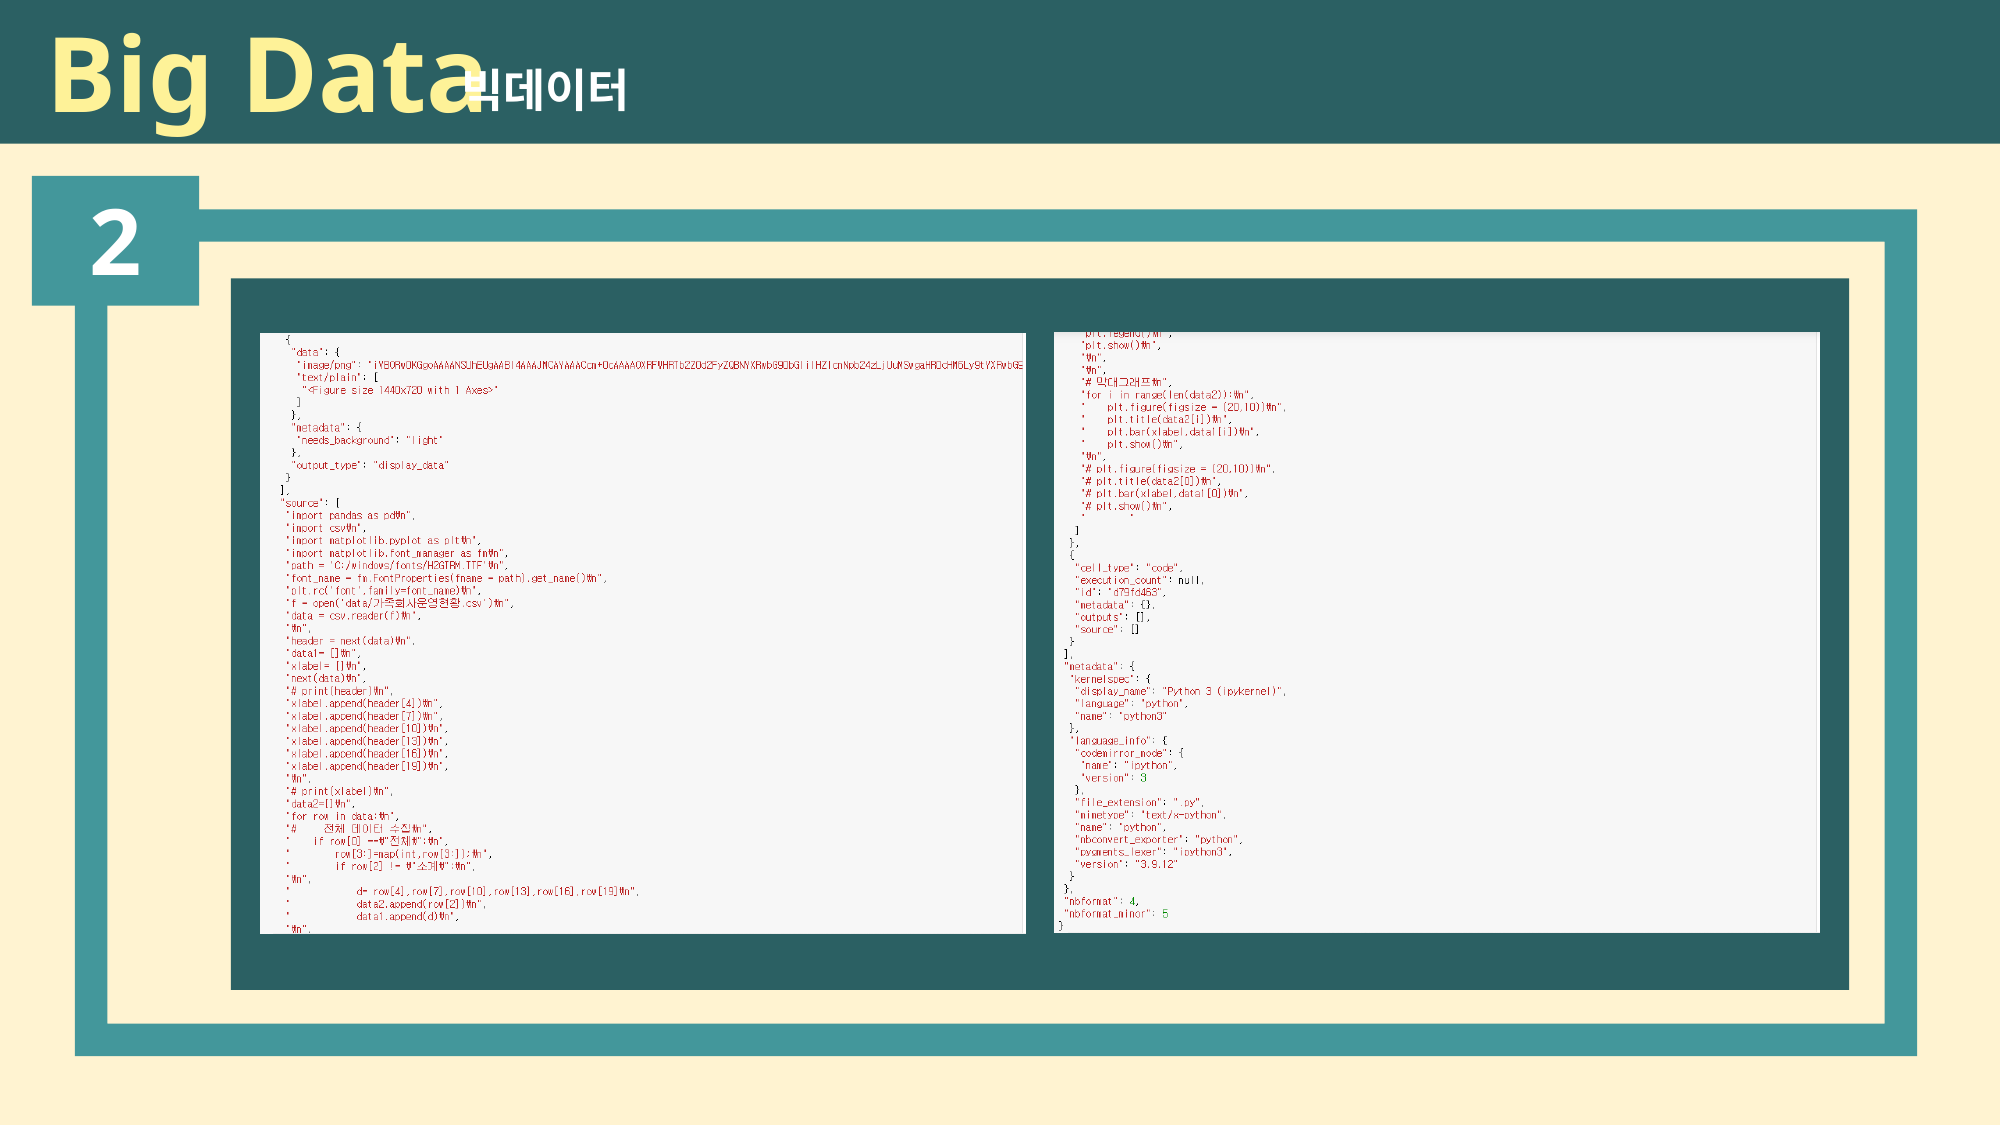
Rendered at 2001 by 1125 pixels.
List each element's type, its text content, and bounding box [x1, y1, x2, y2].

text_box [31, 175, 1918, 1057]
text_box Big Data [31, 1, 962, 141]
text_box [0, 0, 2000, 145]
text_box 빅데이터 [446, 53, 914, 124]
picture [1054, 332, 1820, 933]
text_box [0, 145, 2000, 1125]
picture [259, 333, 1026, 934]
